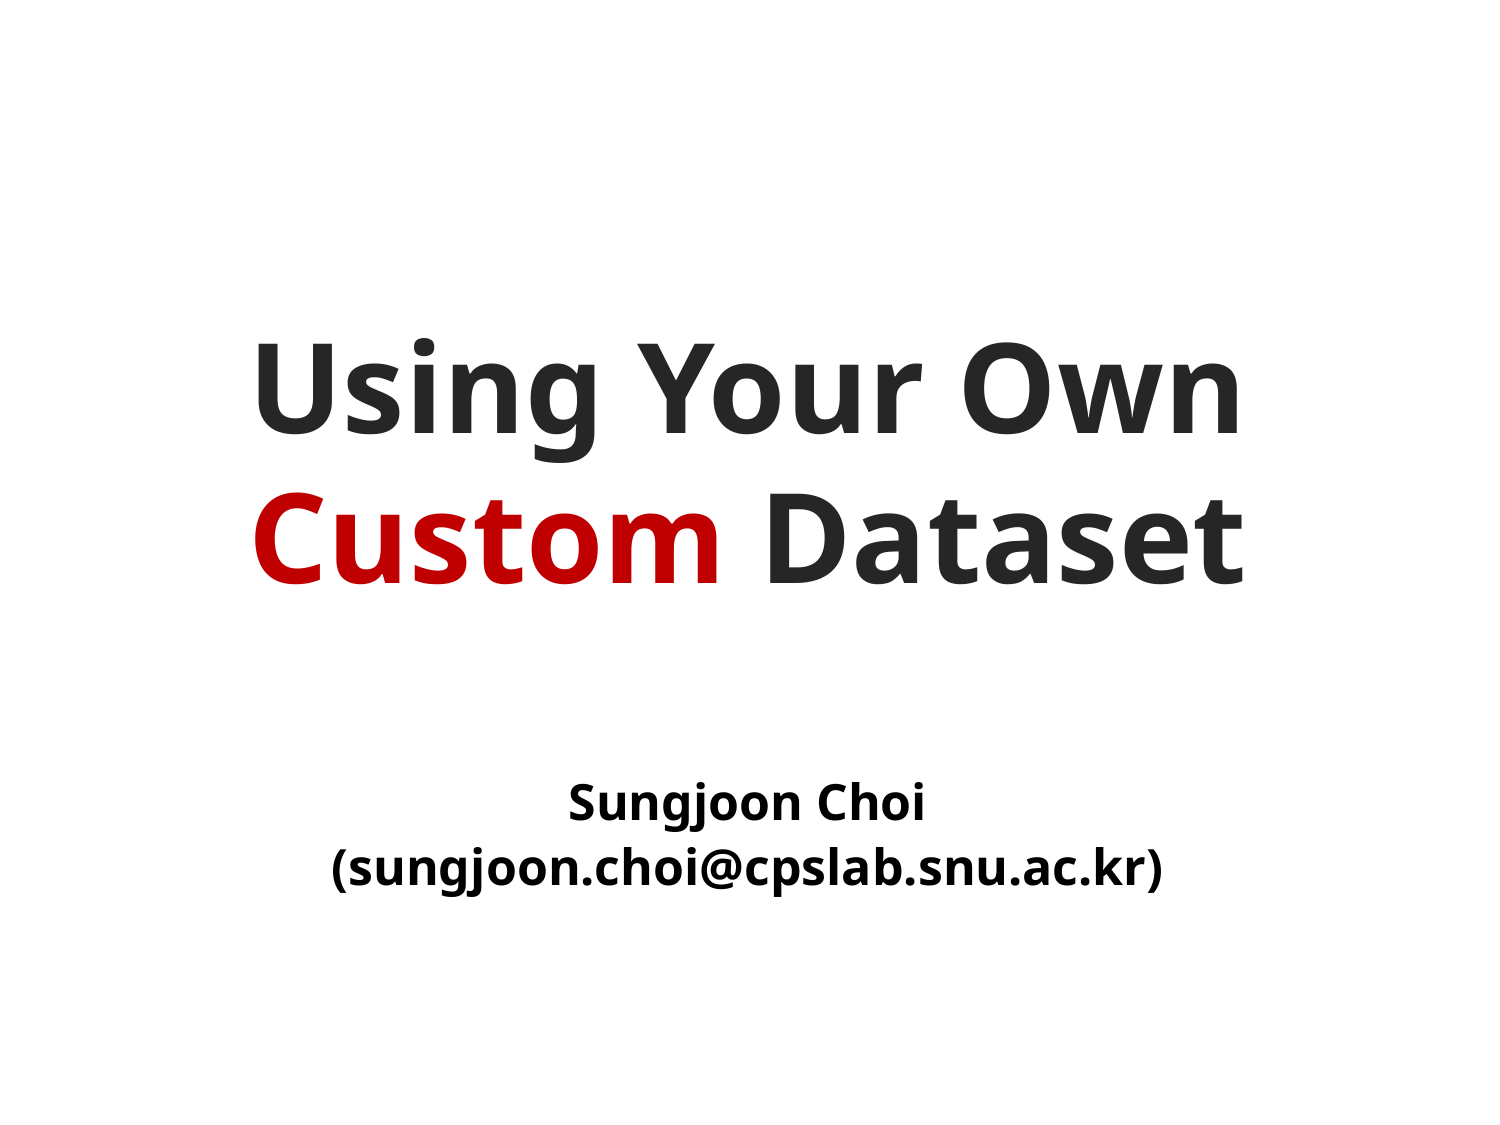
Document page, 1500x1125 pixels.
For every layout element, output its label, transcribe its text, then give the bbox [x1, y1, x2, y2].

text_box Sungjoon Choi (sungjoon.choi@cpslab.snu.ac.kr) [170, 763, 1326, 904]
text_box Using Your Own Custom Dataset [110, 338, 1386, 580]
